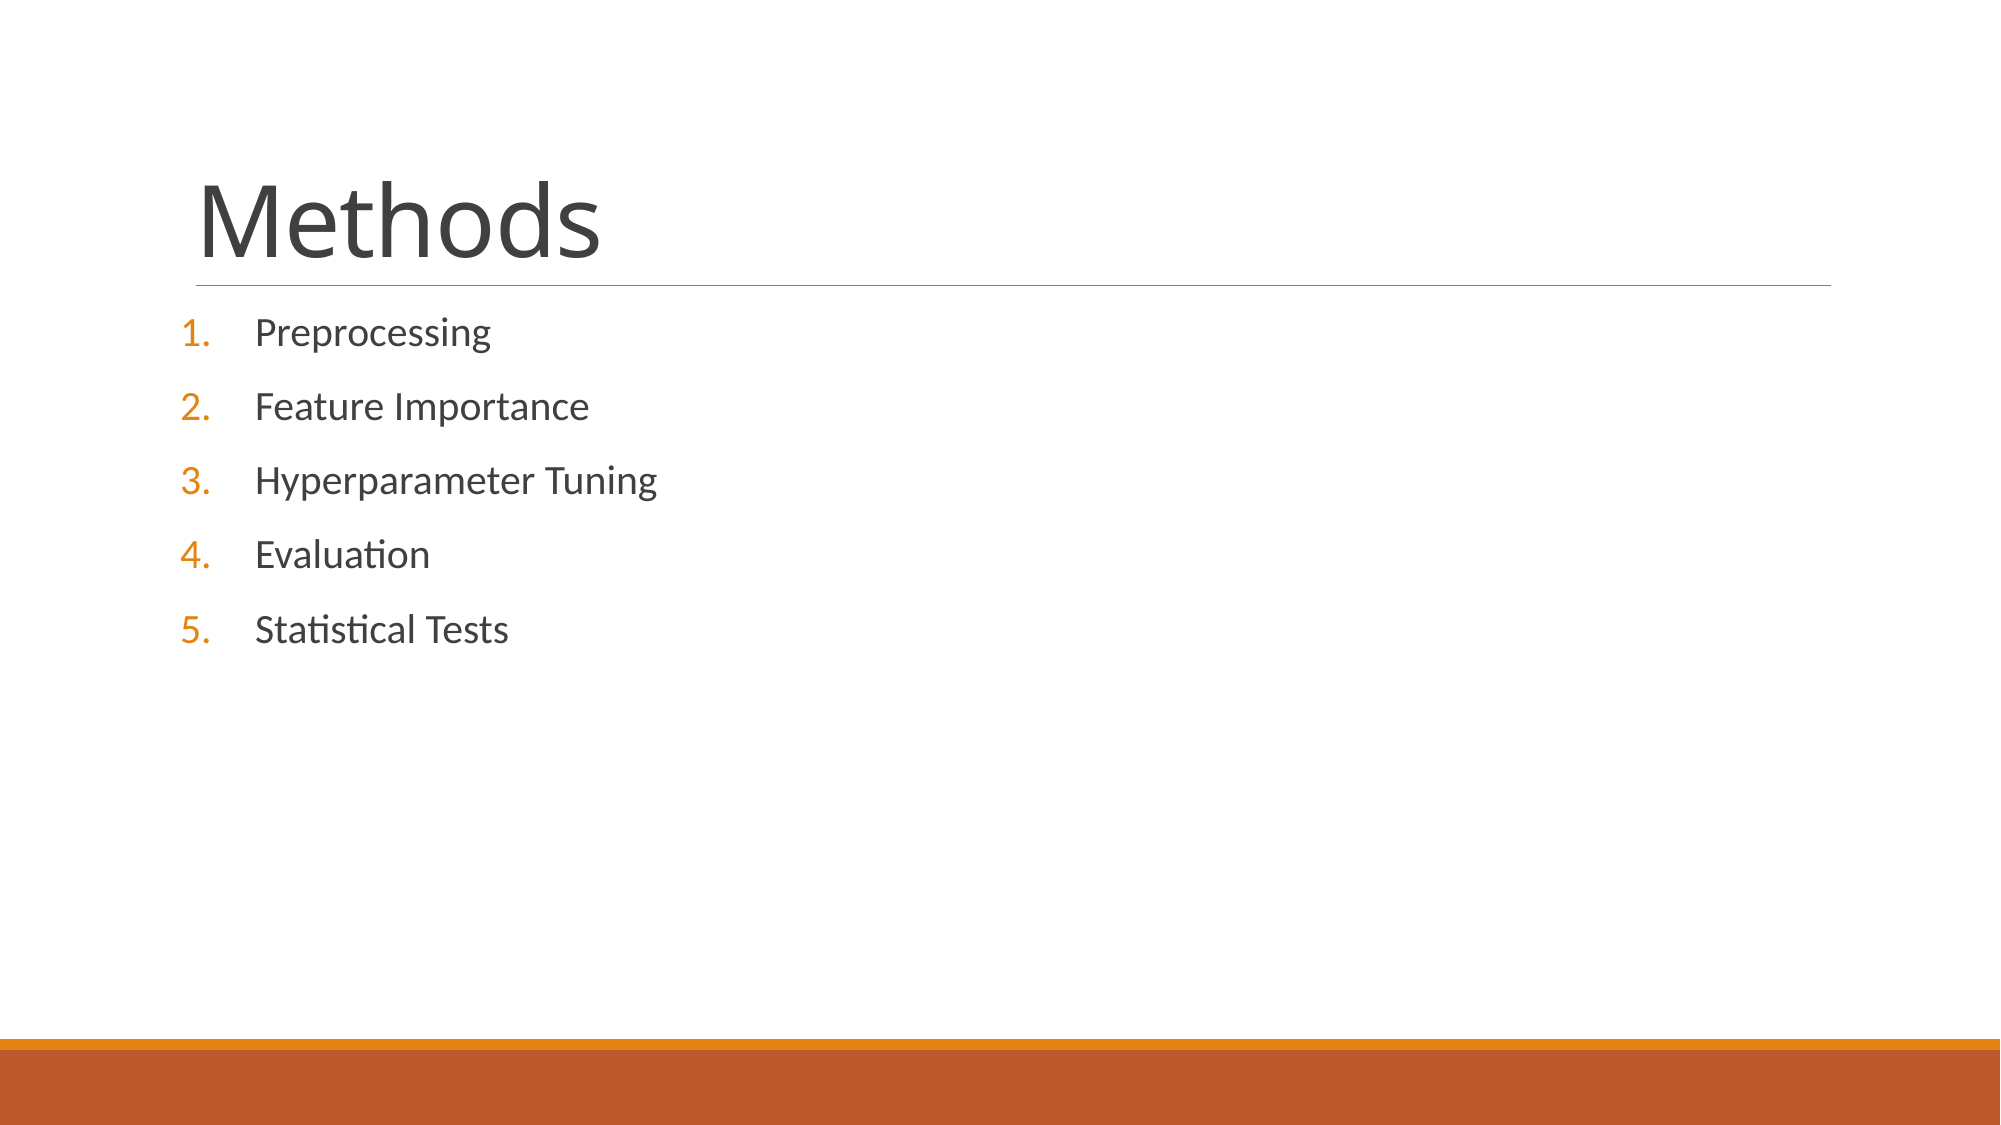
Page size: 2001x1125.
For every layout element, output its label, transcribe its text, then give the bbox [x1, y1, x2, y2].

title Methods [180, 47, 1830, 285]
list Preprocessing Feature Importance Hyperparameter Tuning Evaluation Statistical Tests [180, 302, 1830, 963]
